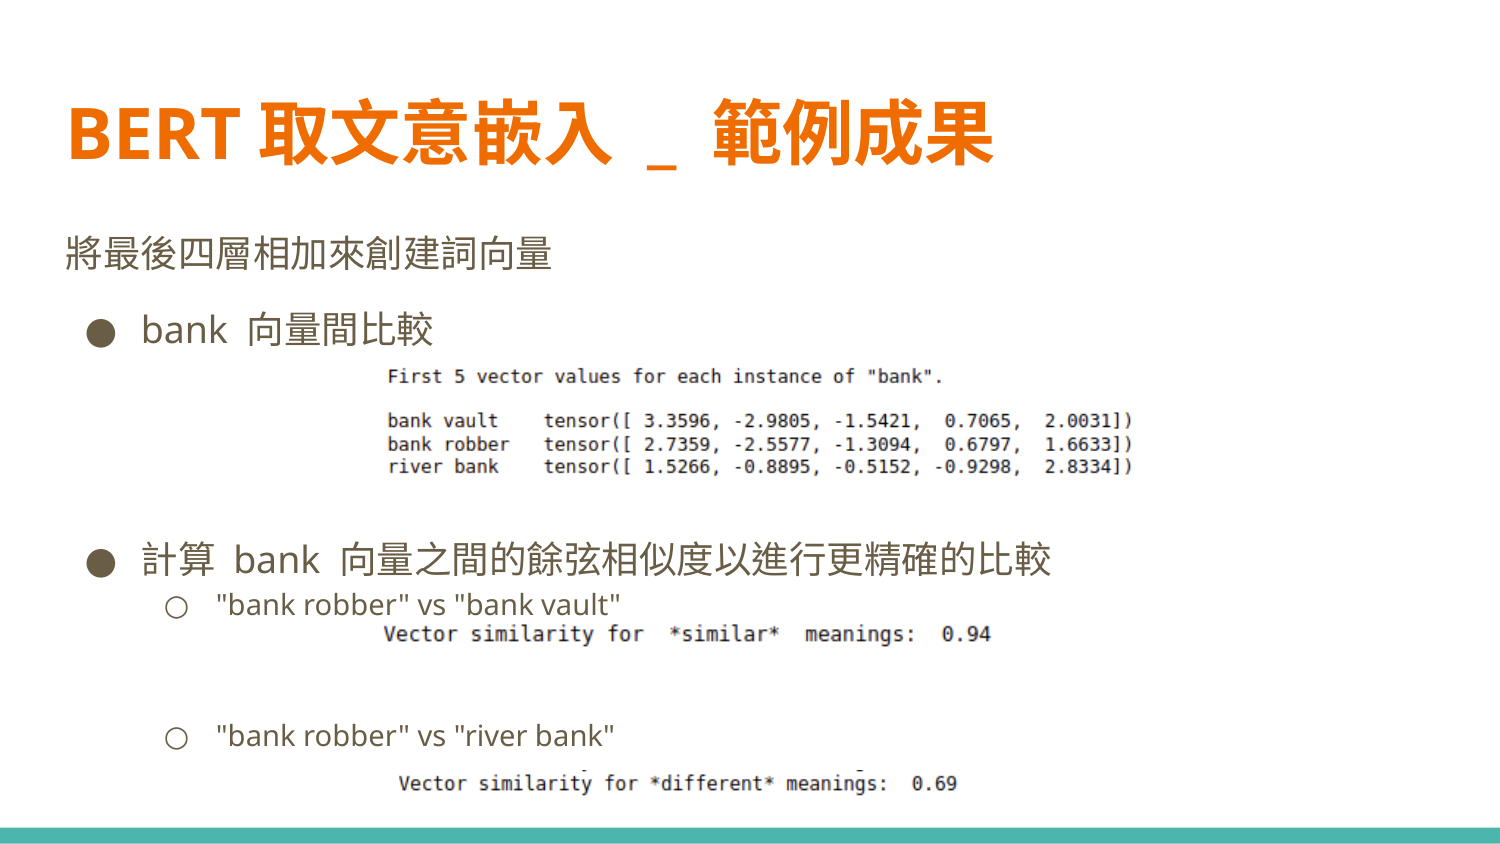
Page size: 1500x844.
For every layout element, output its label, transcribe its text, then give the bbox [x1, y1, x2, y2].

picture [394, 770, 966, 797]
picture [378, 358, 1148, 486]
text_box 將最後四層相加來創建詞向量 bank 向量間比較 計算 bank 向量之間的餘弦相似度以進行更精確的比較 "bank robber" vs "bank vault" "bank robber" vs "river bank" [51, 207, 1449, 844]
picture [378, 618, 999, 651]
text_box BERT取文意嵌入 _ 範例成果 [51, 72, 1449, 189]
